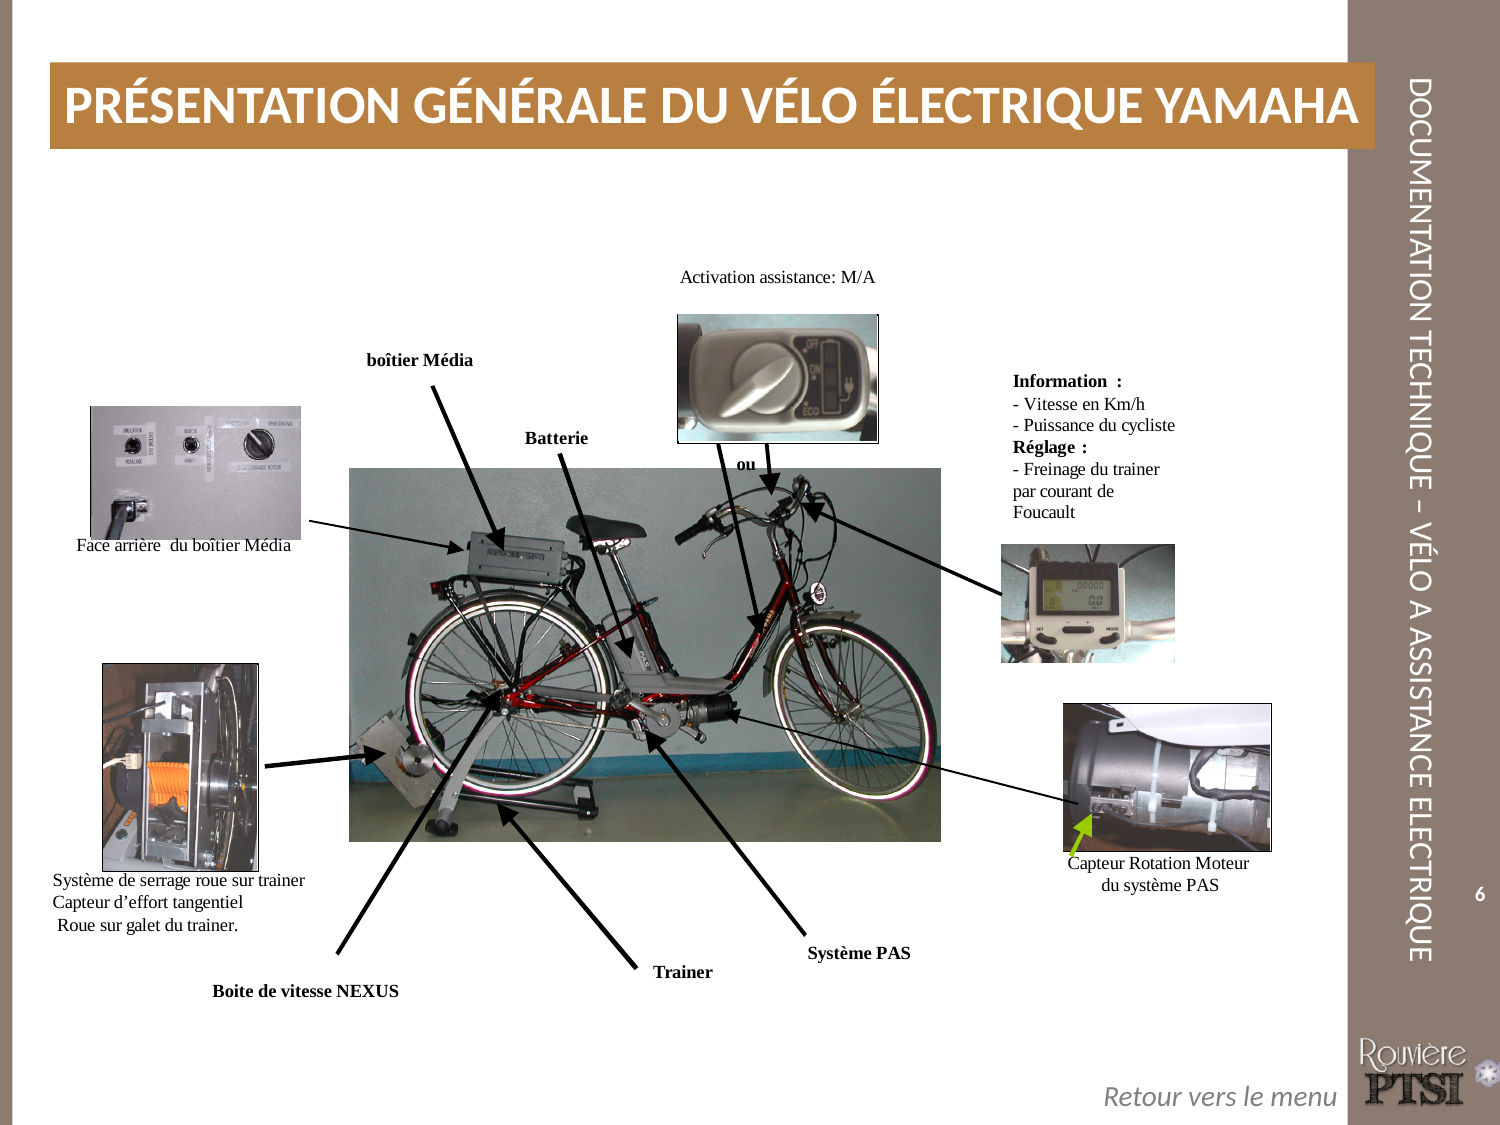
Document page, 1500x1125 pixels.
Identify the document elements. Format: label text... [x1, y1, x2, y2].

slide_number 6 [1340, 869, 1500, 917]
text_box Retour vers le menu [17, 1070, 1353, 1121]
picture [1359, 1037, 1500, 1109]
list Présentation générale du vélo électrique yamaha [50, 62, 1375, 149]
picture [40, 266, 1294, 1024]
